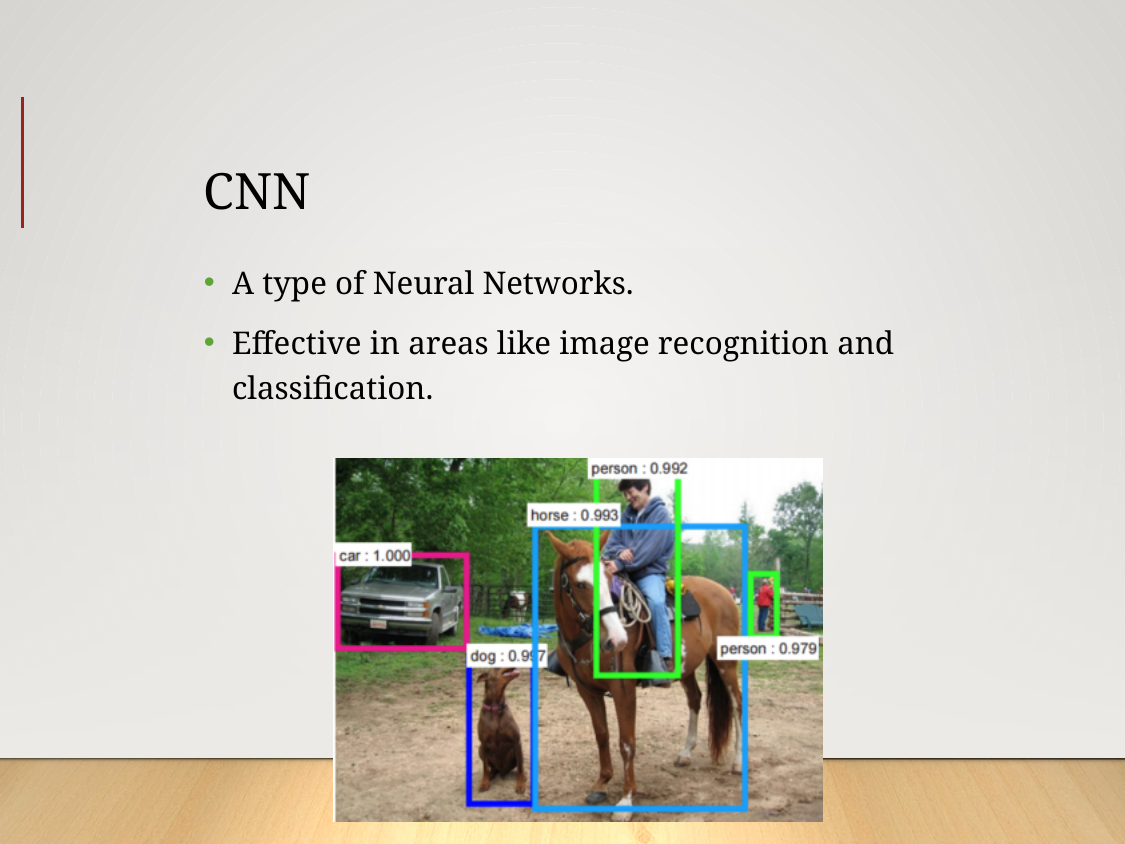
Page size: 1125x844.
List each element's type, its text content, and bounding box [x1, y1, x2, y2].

list A type of Neural Networks. Effective in areas like image recognition and classification. [188, 247, 987, 673]
title CNN [188, 98, 987, 229]
picture [0, 458, 1125, 844]
